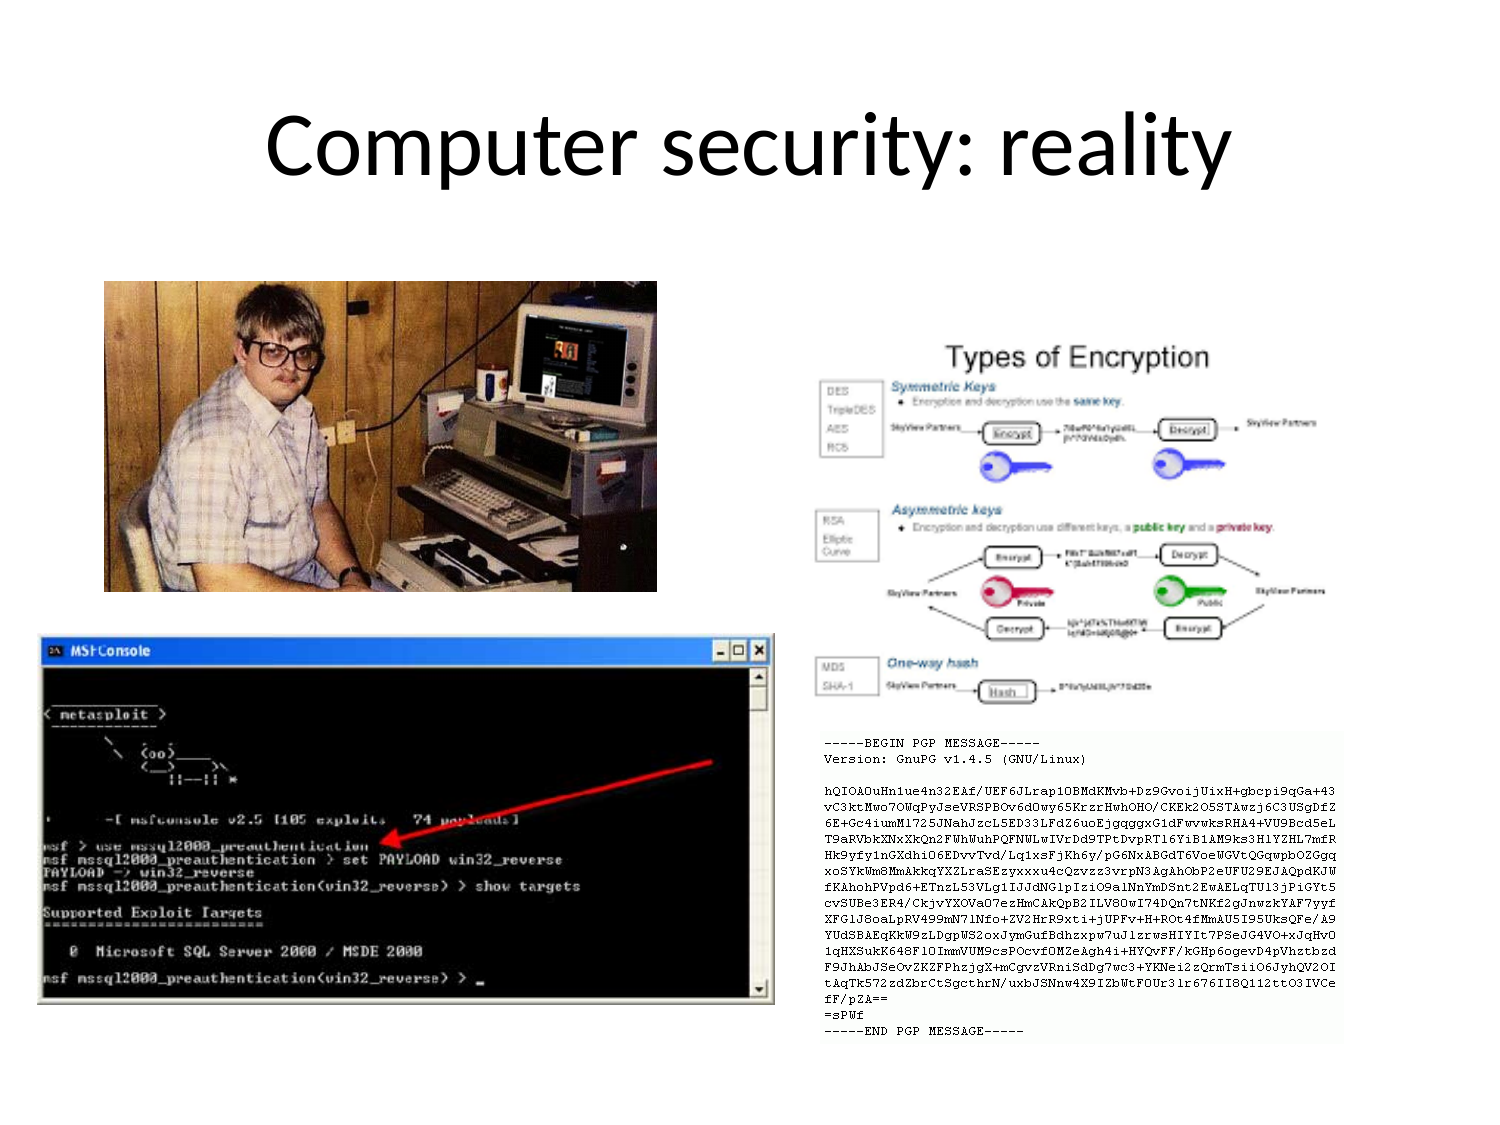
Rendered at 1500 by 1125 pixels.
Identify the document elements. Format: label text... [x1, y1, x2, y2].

picture [803, 325, 1344, 1044]
picture [104, 281, 657, 593]
title Computer security: reality [75, 45, 1425, 233]
picture [36, 633, 775, 1006]
